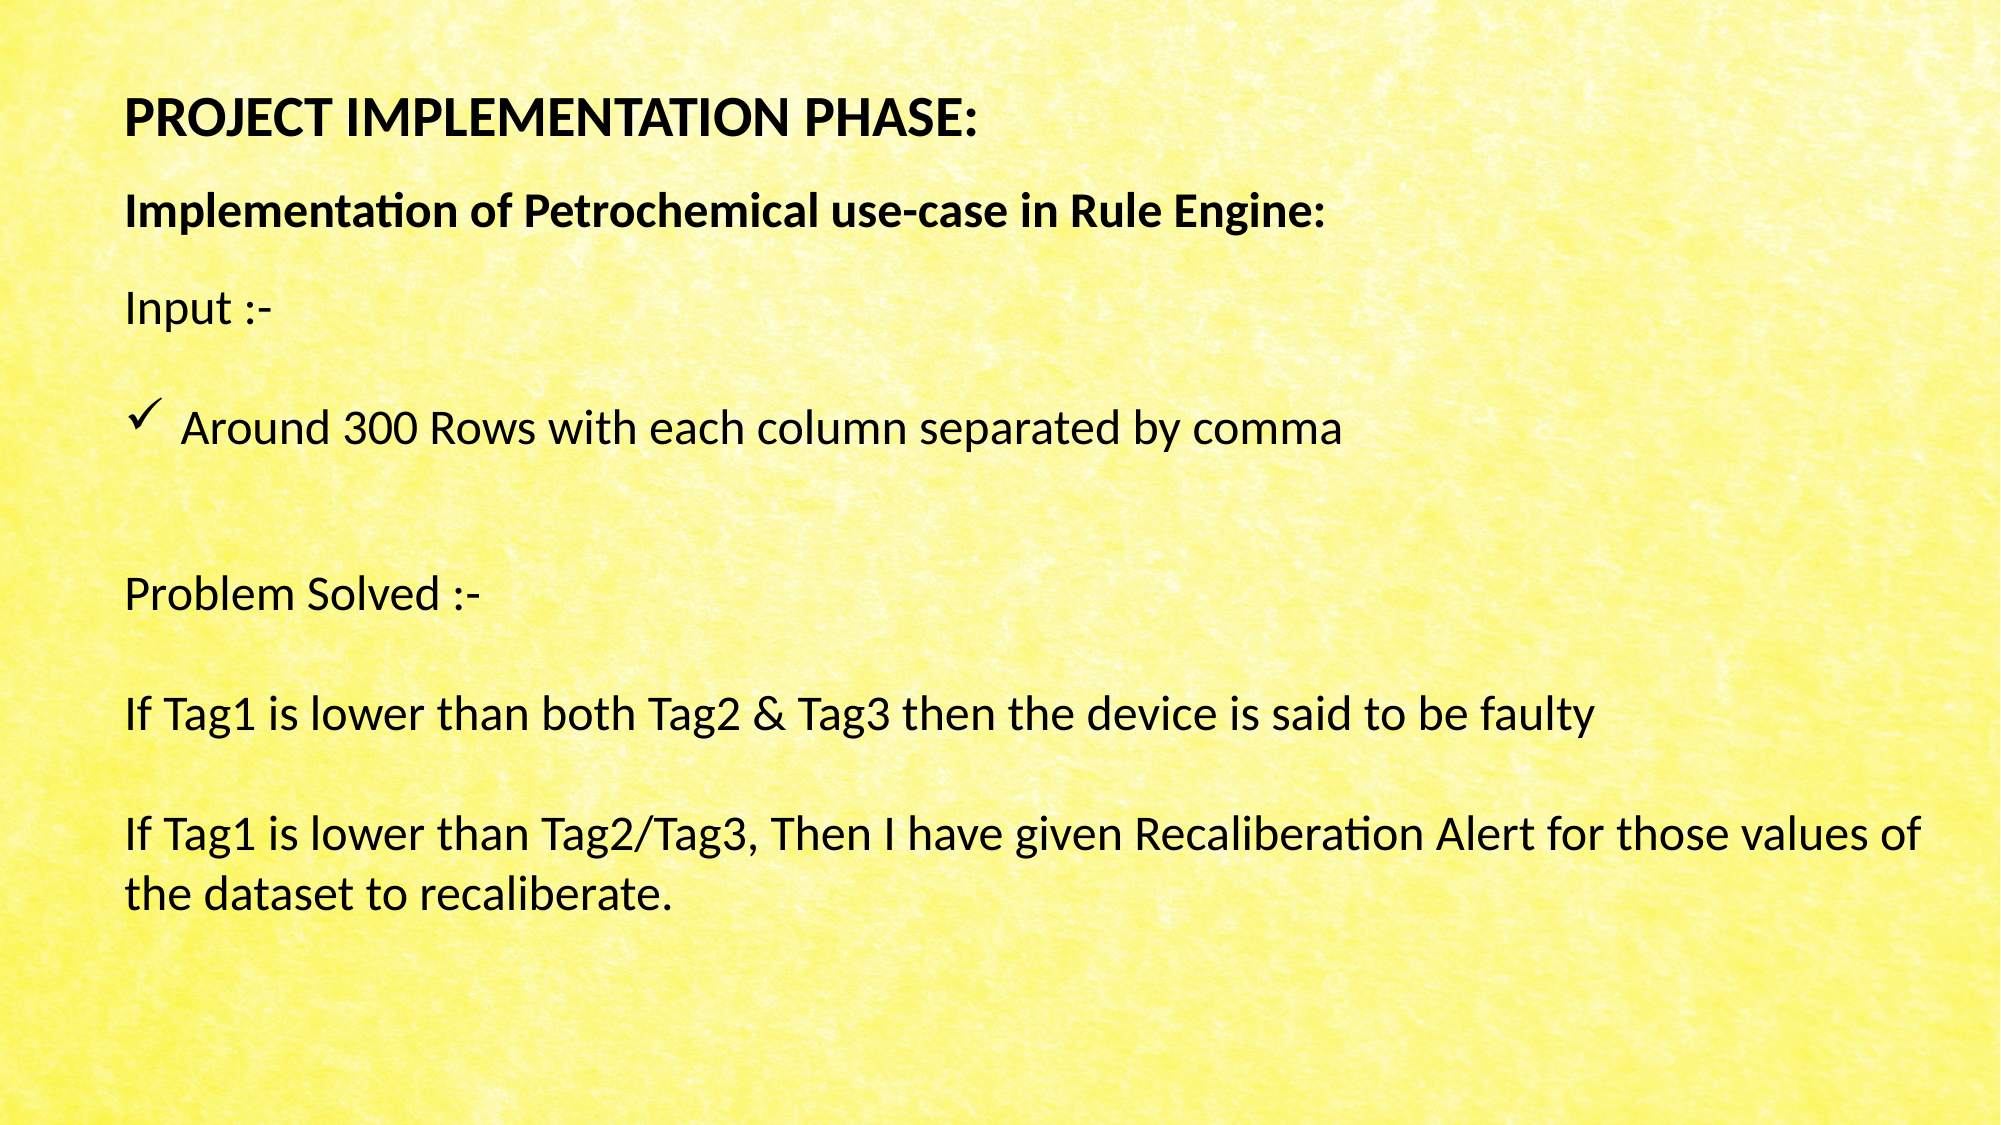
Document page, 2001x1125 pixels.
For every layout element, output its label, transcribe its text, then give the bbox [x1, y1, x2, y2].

text_box Problem Solved :- If Tag1 is lower than both Tag2 & Tag3 then the device is said to be faulty If Tag1 is lower than Tag2/Tag3, Then I have given Recaliberation Alert for those values of the dataset to recaliberate. [109, 553, 2000, 988]
text_box PROJECT IMPLEMENTATION PHASE: [109, 70, 1485, 156]
text_box Input :- Around 300 Rows with each column separated by comma [109, 267, 1671, 523]
picture [0, 0, 2001, 1125]
text_box Implementation of Petrochemical use-case in Rule Engine: [109, 170, 1655, 245]
